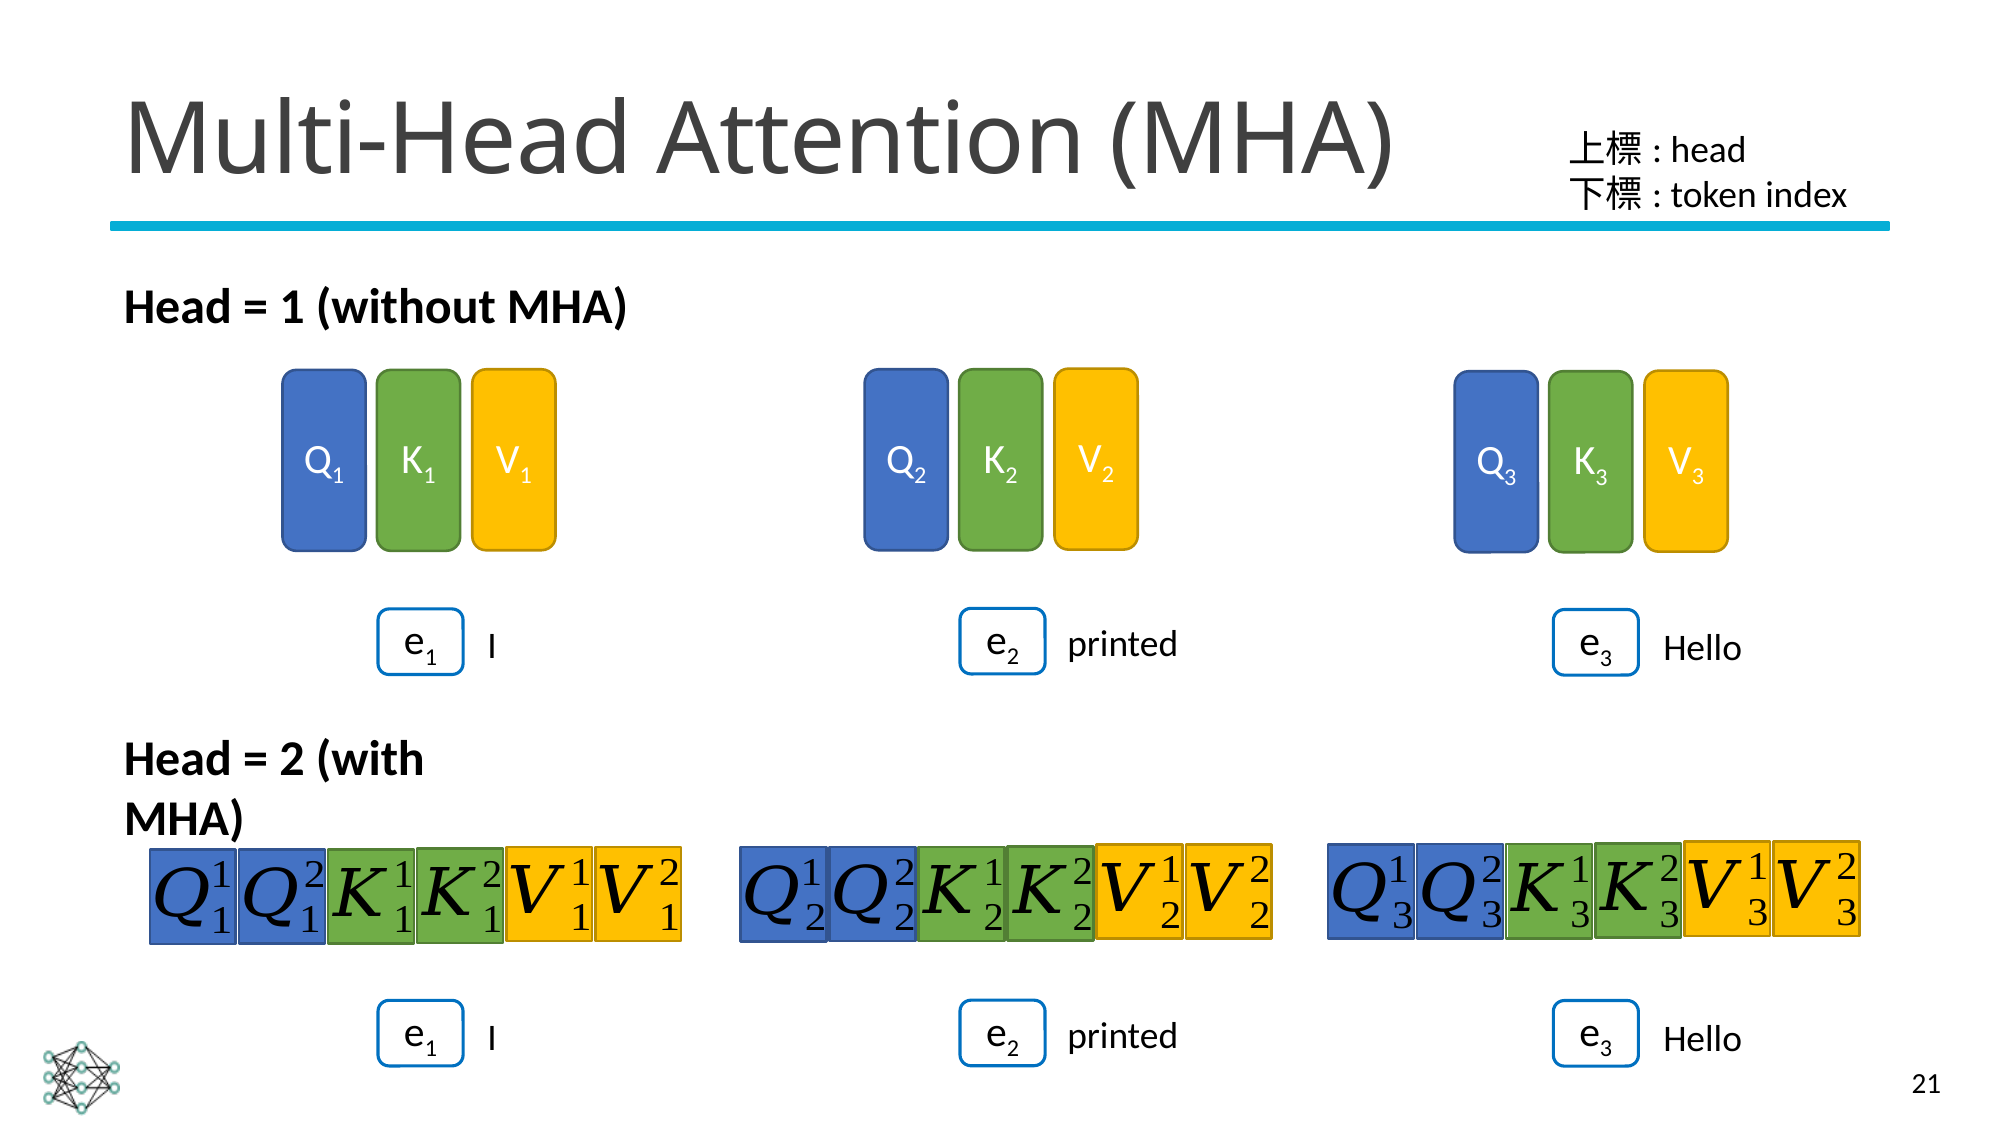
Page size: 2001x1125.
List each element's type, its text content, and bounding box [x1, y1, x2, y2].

text_box V1 [470, 367, 557, 552]
text_box Hello [1648, 615, 1758, 675]
text_box Q1 [281, 368, 368, 553]
text_box e1 [376, 607, 465, 676]
text_box I [472, 1005, 512, 1065]
slide_number 21 [1740, 1052, 1957, 1113]
text_box V3 [1643, 369, 1730, 553]
text_box Head = 1 (without MHA) [108, 265, 655, 341]
text_box printed [1052, 611, 1194, 672]
text_box Q2 [863, 367, 950, 552]
text_box K1 [375, 368, 462, 553]
text_box V2 [1053, 367, 1140, 551]
text_box K3 [1547, 369, 1634, 554]
picture [43, 1041, 120, 1116]
text_box e2 [958, 607, 1047, 676]
text_box Head = 2 (with MHA) [108, 718, 565, 854]
text_box 上標: head 下標: token index [1553, 117, 1895, 223]
text_box Hello [1648, 1006, 1758, 1066]
text_box e2 [958, 998, 1047, 1068]
text_box e3 [1552, 608, 1640, 677]
text_box K2 [957, 367, 1044, 552]
title Multi-Head Attention (MHA) [107, 58, 1899, 228]
text_box Q3 [1453, 369, 1540, 554]
text_box I [472, 613, 512, 674]
text_box e3 [1552, 999, 1640, 1068]
text_box printed [1052, 1003, 1194, 1064]
text_box e1 [376, 999, 465, 1068]
